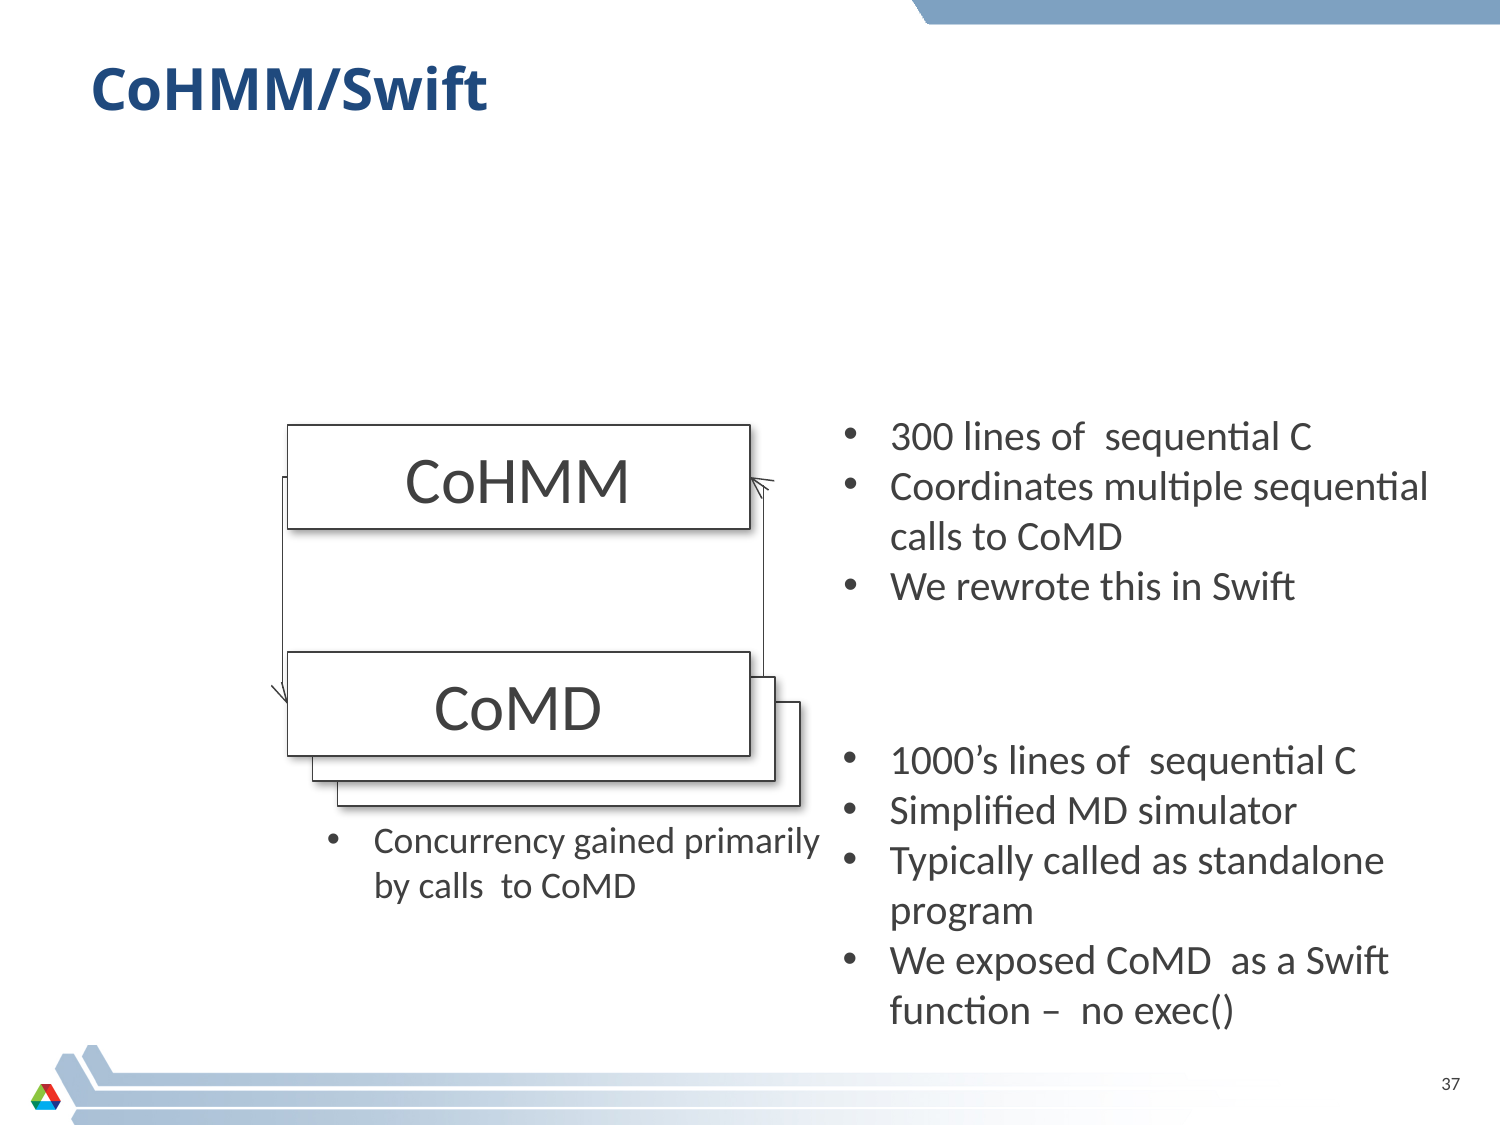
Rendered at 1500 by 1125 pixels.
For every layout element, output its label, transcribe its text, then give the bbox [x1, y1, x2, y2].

picture [0, 0, 1500, 26]
text_box CoMD [287, 652, 750, 757]
text_box 300 lines of sequential C Coordinates multiple sequential calls to CoMD We rewrote this in Swift [828, 401, 1454, 667]
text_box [749, 476, 753, 705]
picture [1424, 1037, 1500, 1125]
picture [0, 1037, 1412, 1125]
text_box CoMD [312, 677, 775, 782]
text_box CoHMM [287, 425, 750, 529]
text_box CoMD [337, 702, 800, 807]
title CoHMM/Swift [74, 44, 1426, 233]
text_box 1000’s lines of sequential C Simplified MD simulator Typically called as standalone program We exposed CoMD as a Swift function – no exec() [827, 725, 1424, 1091]
slide_number 37 [1412, 1064, 1476, 1125]
text_box Concurrency gained primarily by calls to CoMD [312, 808, 844, 914]
